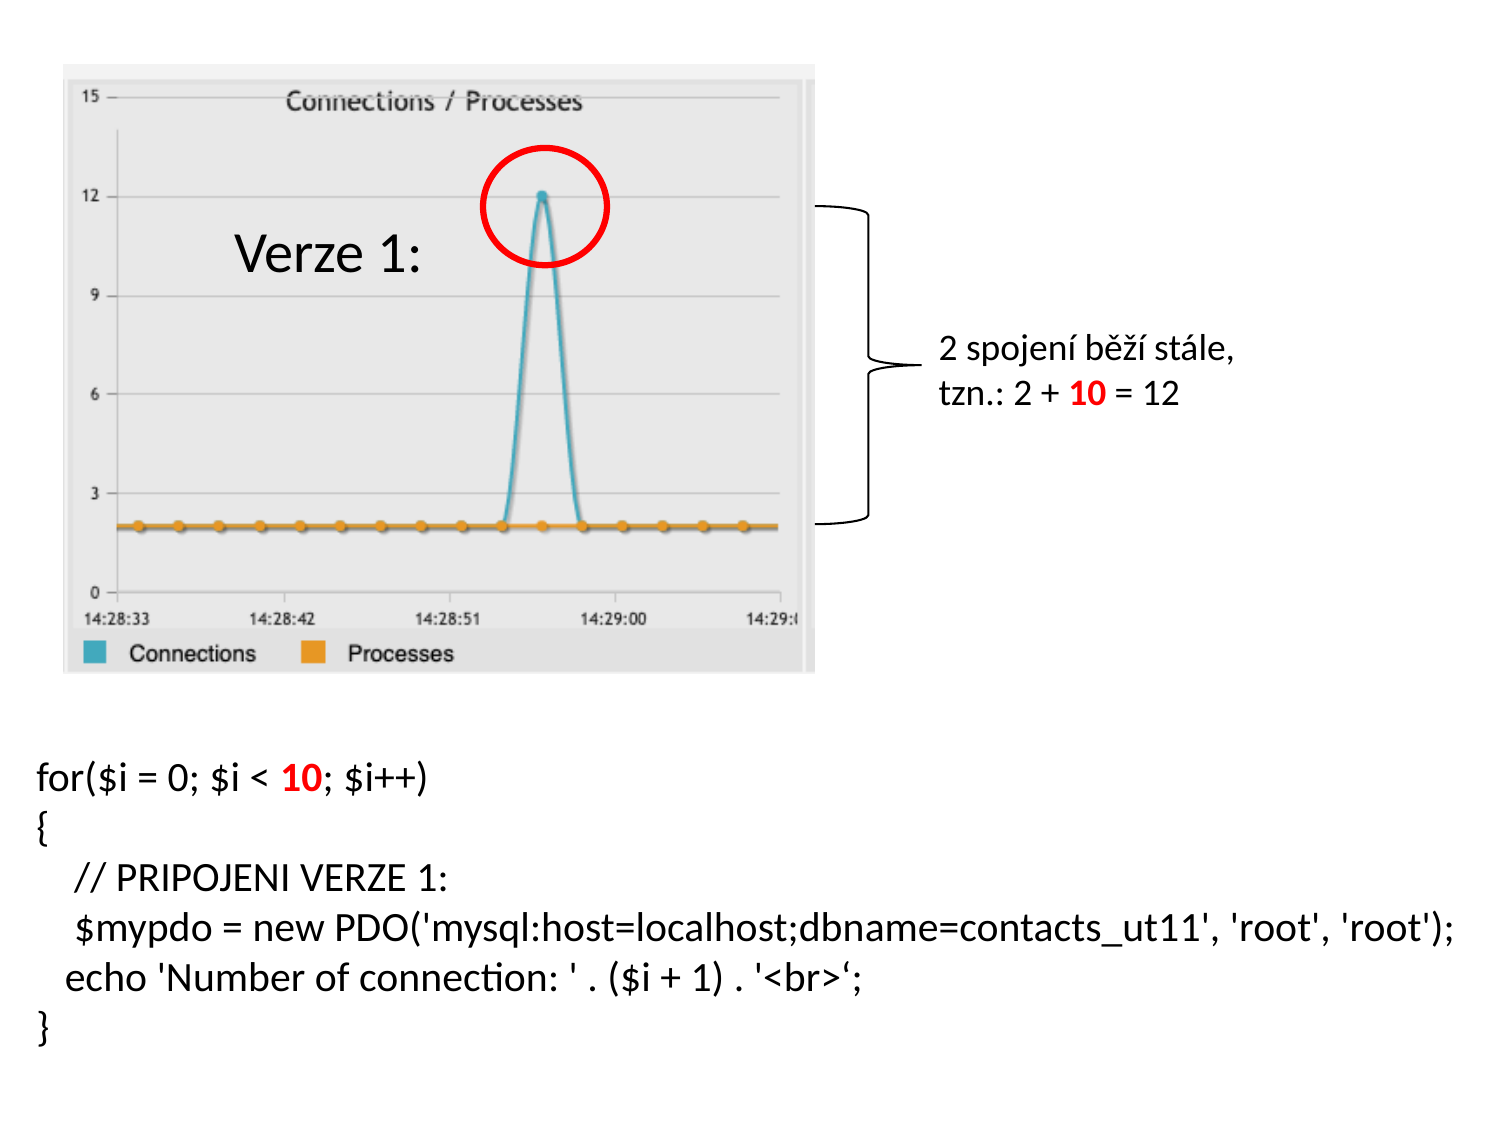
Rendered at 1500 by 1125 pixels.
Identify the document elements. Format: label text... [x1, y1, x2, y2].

text_box for($i = 0; $i < 10; $i++) { // PRIPOJENI VERZE 1: $mypdo = new PDO('mysql:host=localhost;dbname=contacts_ut11', 'root', 'root'); echo 'Number of connection: ' . ($i + 1) . '<br>‘; } [21, 742, 1500, 1058]
picture [63, 64, 815, 674]
text_box [815, 205, 922, 525]
text_box 2 spojení běží stále, tzn.: 2 + 10 = 12 [923, 315, 1251, 421]
